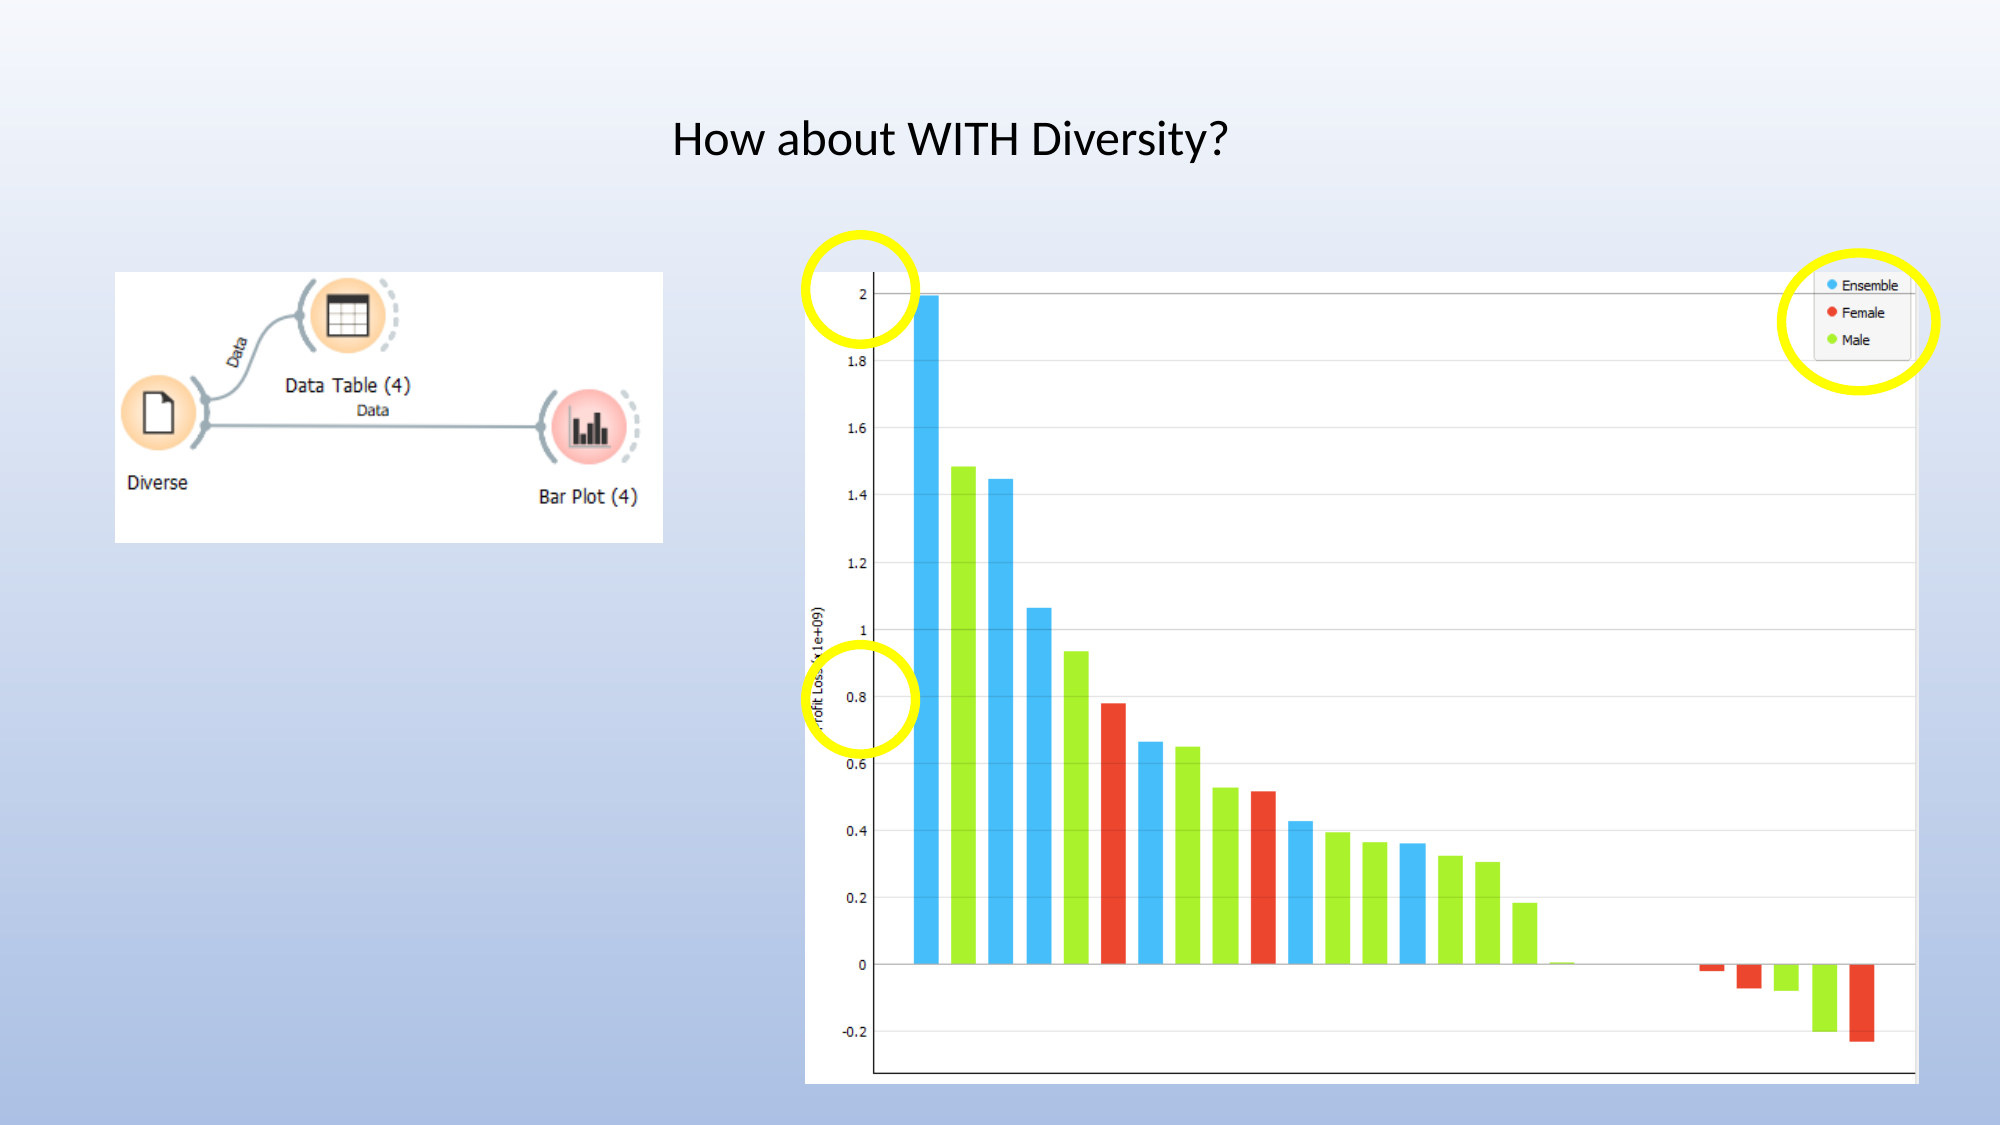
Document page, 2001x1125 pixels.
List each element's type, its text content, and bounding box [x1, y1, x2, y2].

picture [805, 272, 1919, 1084]
text_box [1803, 251, 1914, 272]
text_box How about WITH Diversity? [657, 98, 1343, 174]
text_box [1919, 277, 1938, 367]
picture [115, 272, 663, 543]
text_box [807, 233, 914, 272]
